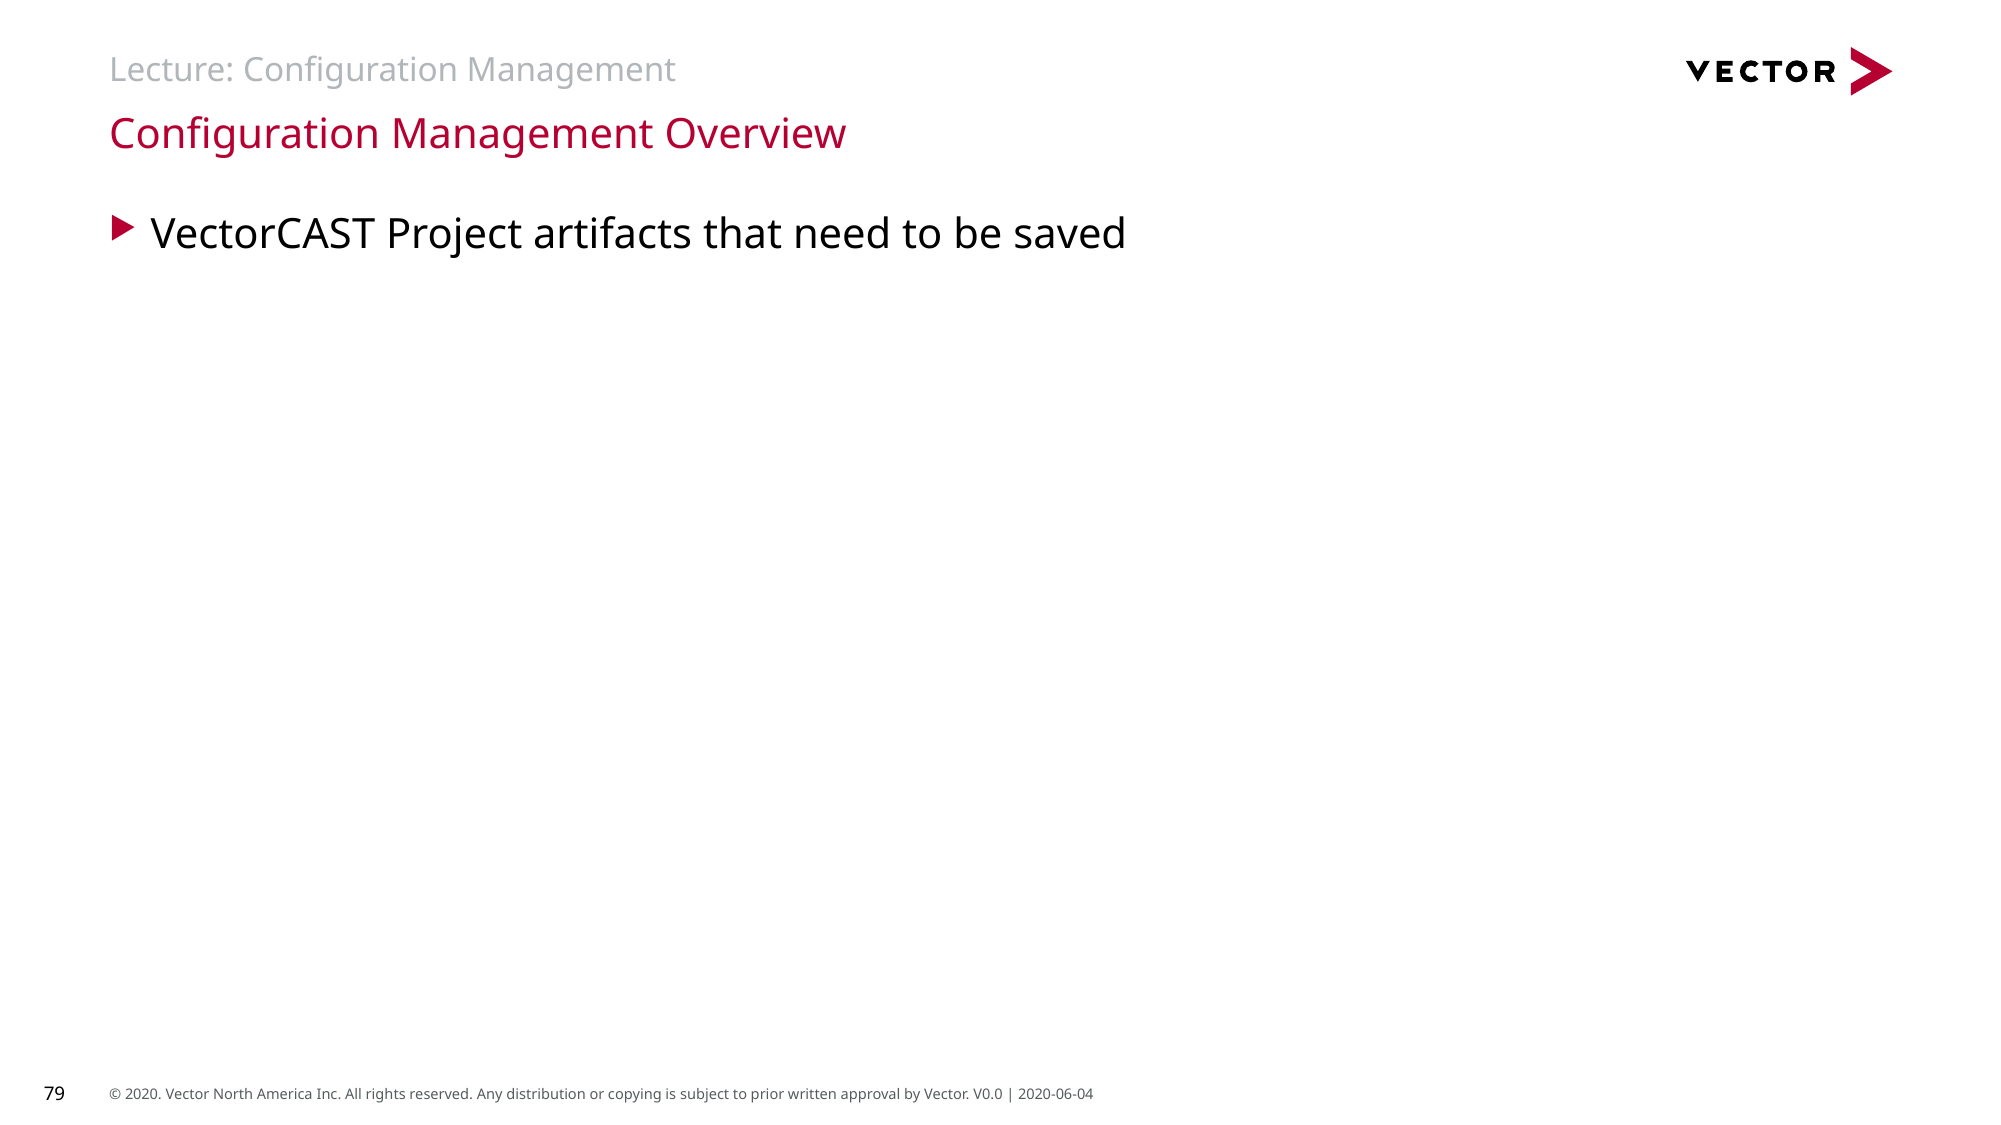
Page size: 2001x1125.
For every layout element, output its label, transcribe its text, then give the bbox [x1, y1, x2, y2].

list Configuration Management Overview [109, 103, 1577, 157]
list VectorCAST Project artifacts that need to be saved [109, 206, 1893, 1063]
title Lecture: Configuration Management [109, 41, 1577, 89]
